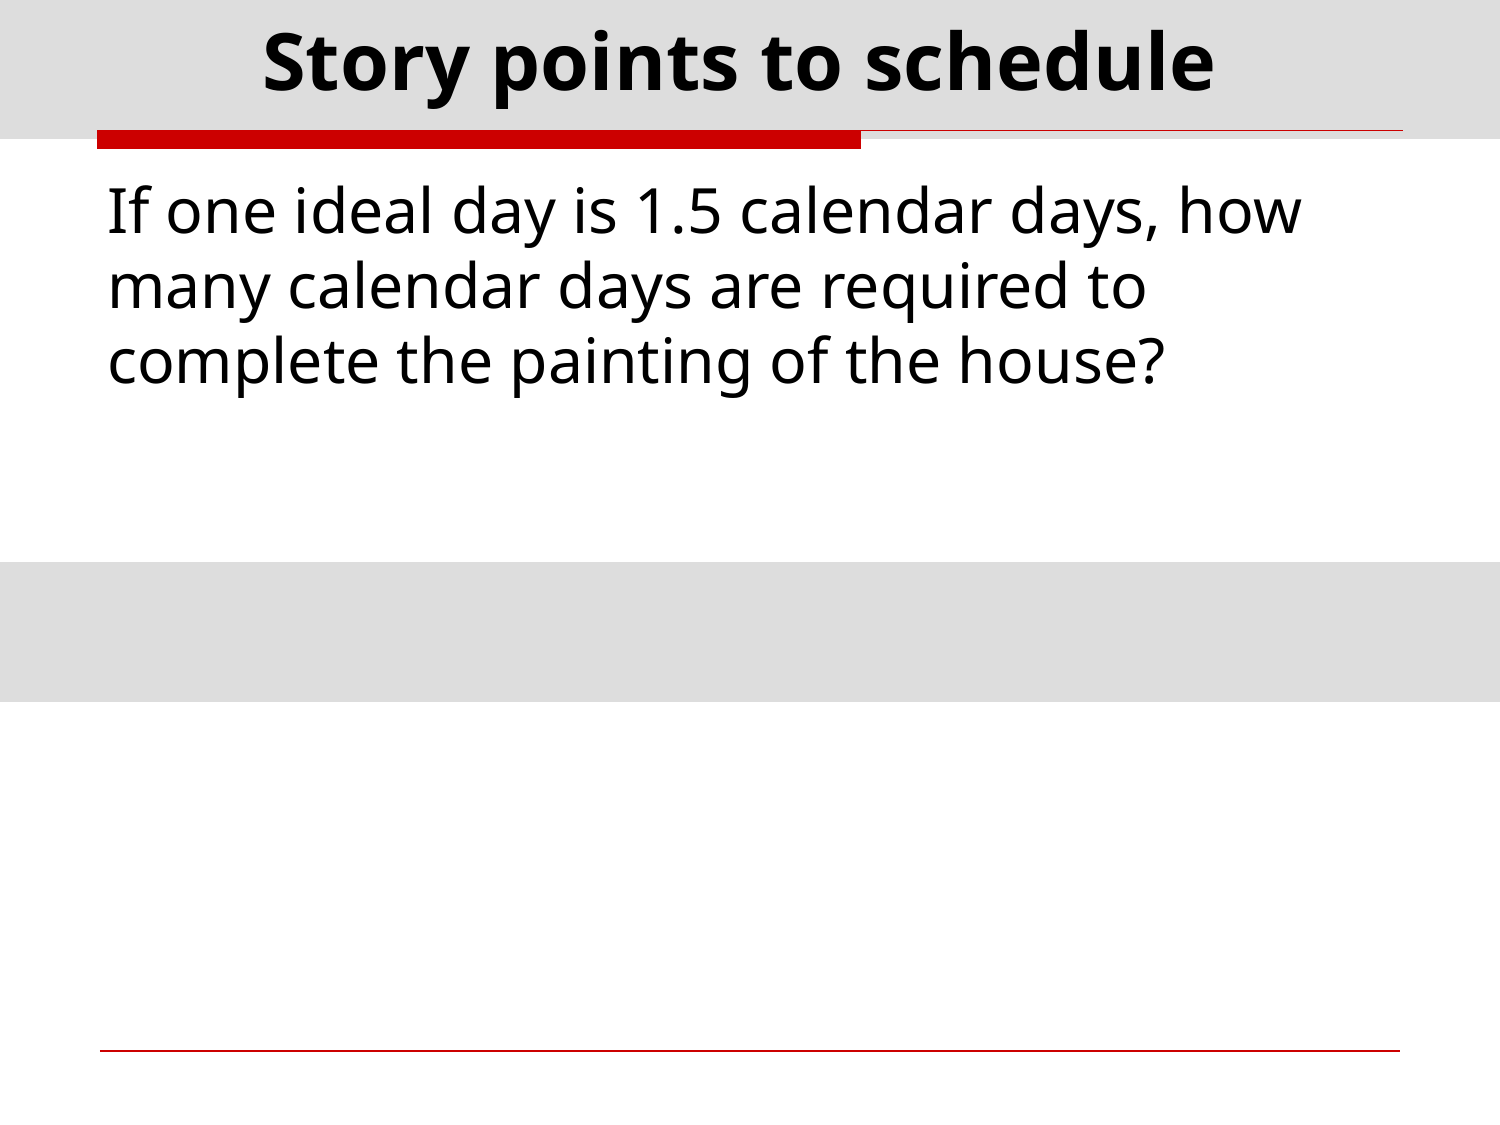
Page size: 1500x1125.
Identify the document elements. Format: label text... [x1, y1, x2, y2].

list If one ideal day is 1.5 calendar days, how many calendar days are required to complete the painting of the house? [98, 162, 1417, 1031]
title Story points to schedule [0, 0, 1500, 115]
picture [0, 115, 1500, 1125]
